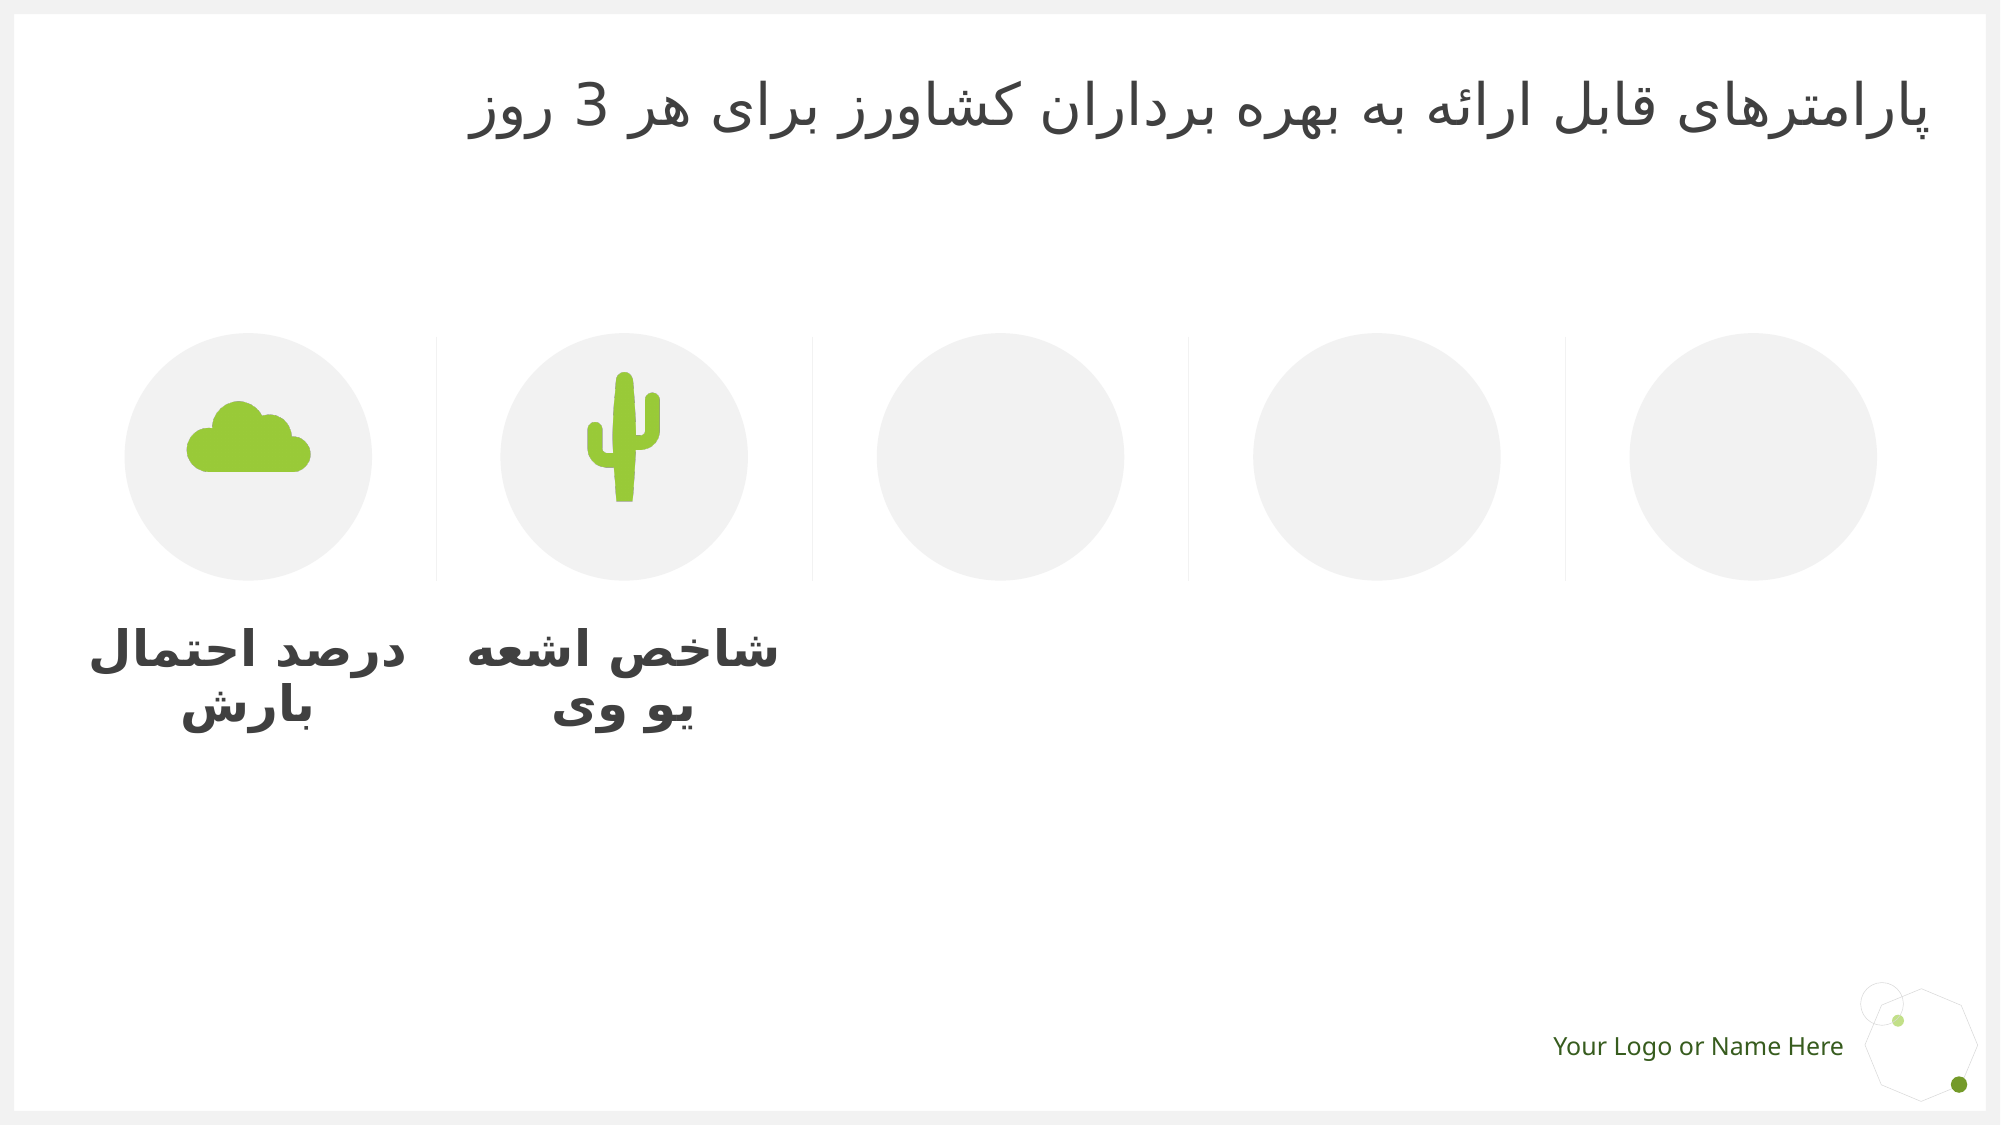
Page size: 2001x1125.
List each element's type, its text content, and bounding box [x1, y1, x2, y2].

picture [553, 366, 694, 507]
list شاخص اشعه یو وی [446, 623, 801, 707]
picture [178, 366, 319, 507]
title پارامترهای قابل ارائه به بهره برداران کشاورز برای هر 3 روز [70, 70, 1932, 142]
list درصد احتمال بارش [70, 623, 426, 707]
